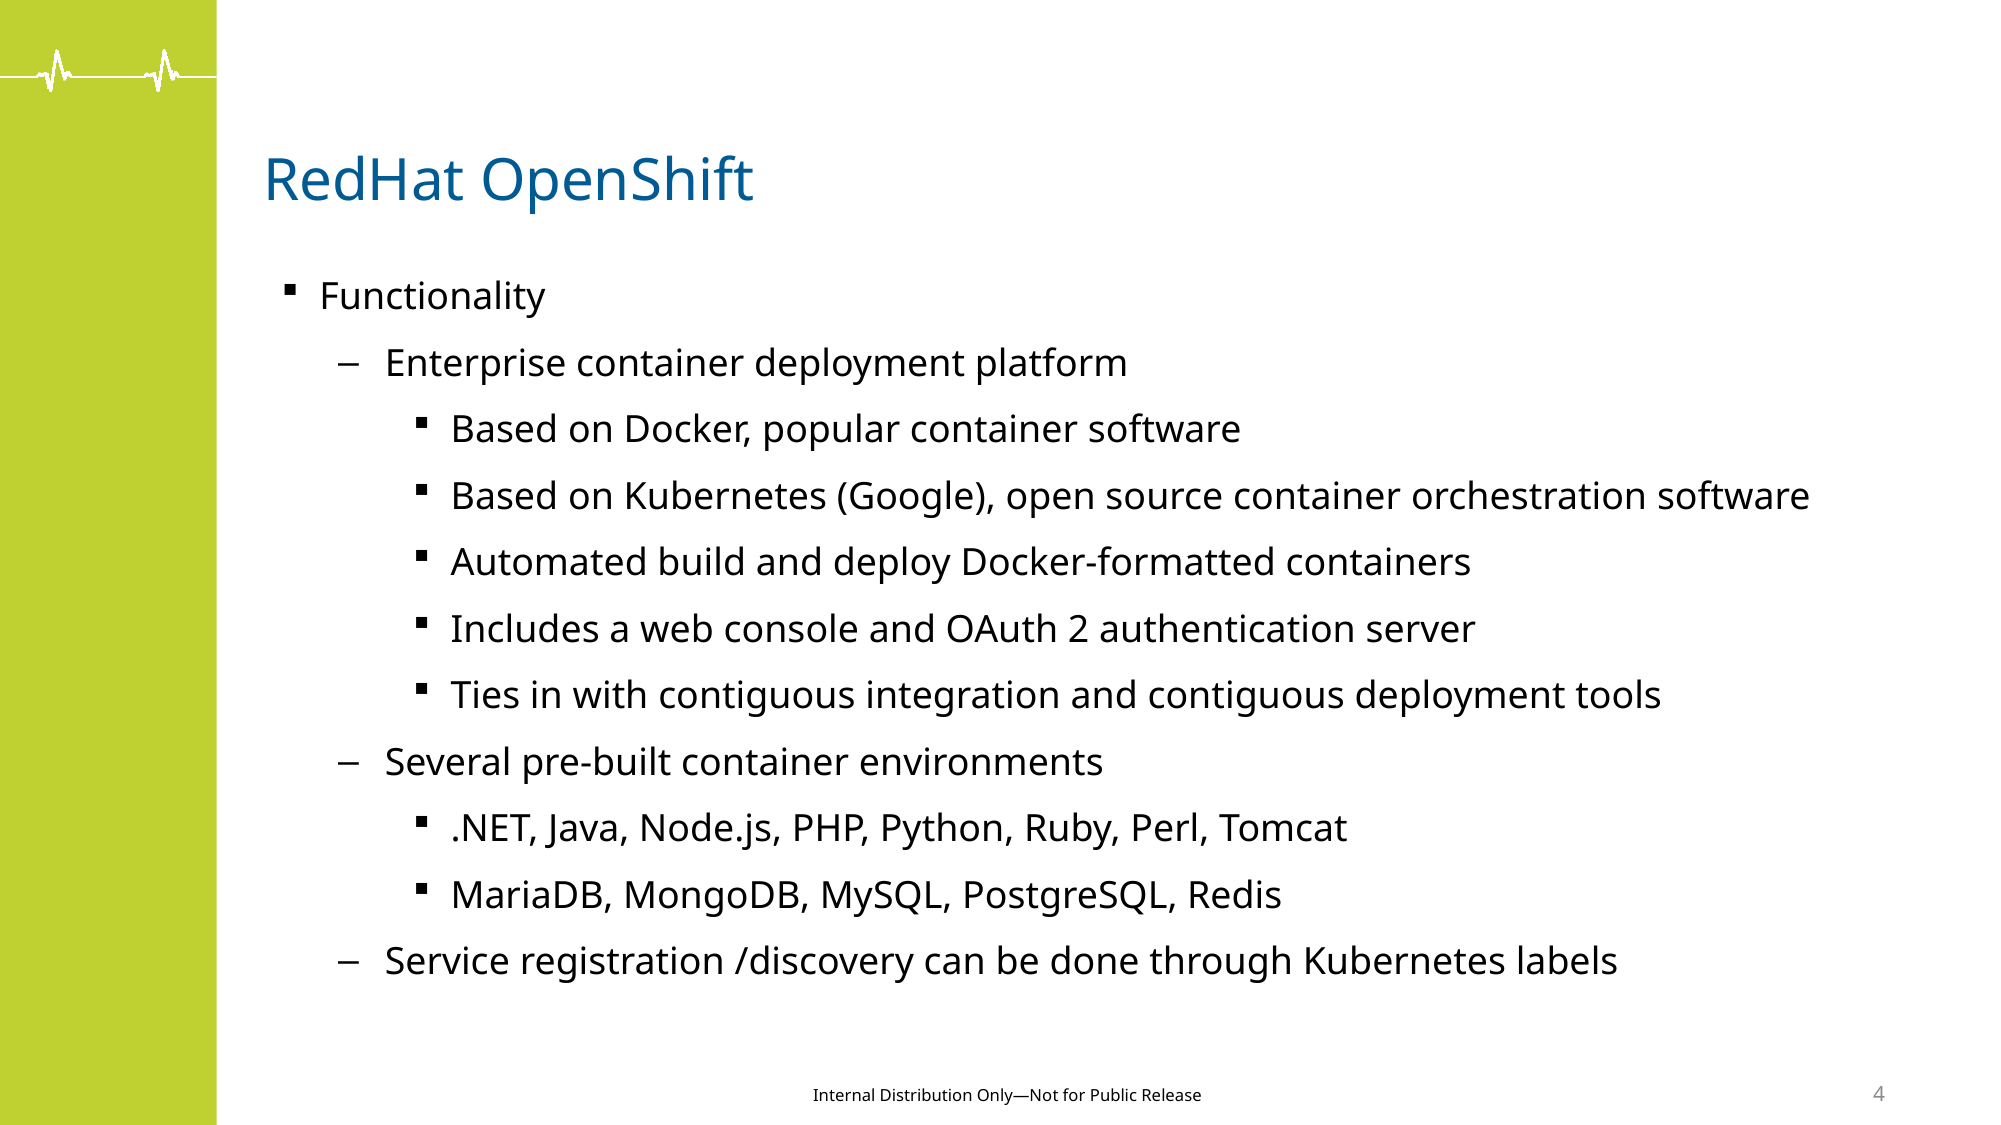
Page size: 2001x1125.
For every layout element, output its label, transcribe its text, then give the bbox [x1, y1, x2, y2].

picture [0, 9, 217, 125]
title RedHat OpenShift [248, 119, 1882, 236]
list Functionality Enterprise container deployment platform Based on Docker, popular container software Based on Kubernetes (Google), open source container orchestration software Automated build and deploy Docker-formatted containers Includes a web console and OAuth 2 authentication server Ties in with contiguous integration and contiguous deployment tools Several pre-built container environments .NET, Java, Node.js, PHP, Python, Ruby, Perl, Tomcat MariaDB, MongoDB, MySQL, PostgreSQL, Redis Service registration /discovery can be done through Kubernetes labels [248, 255, 1882, 1038]
slide_number 4 [1500, 1065, 1900, 1125]
